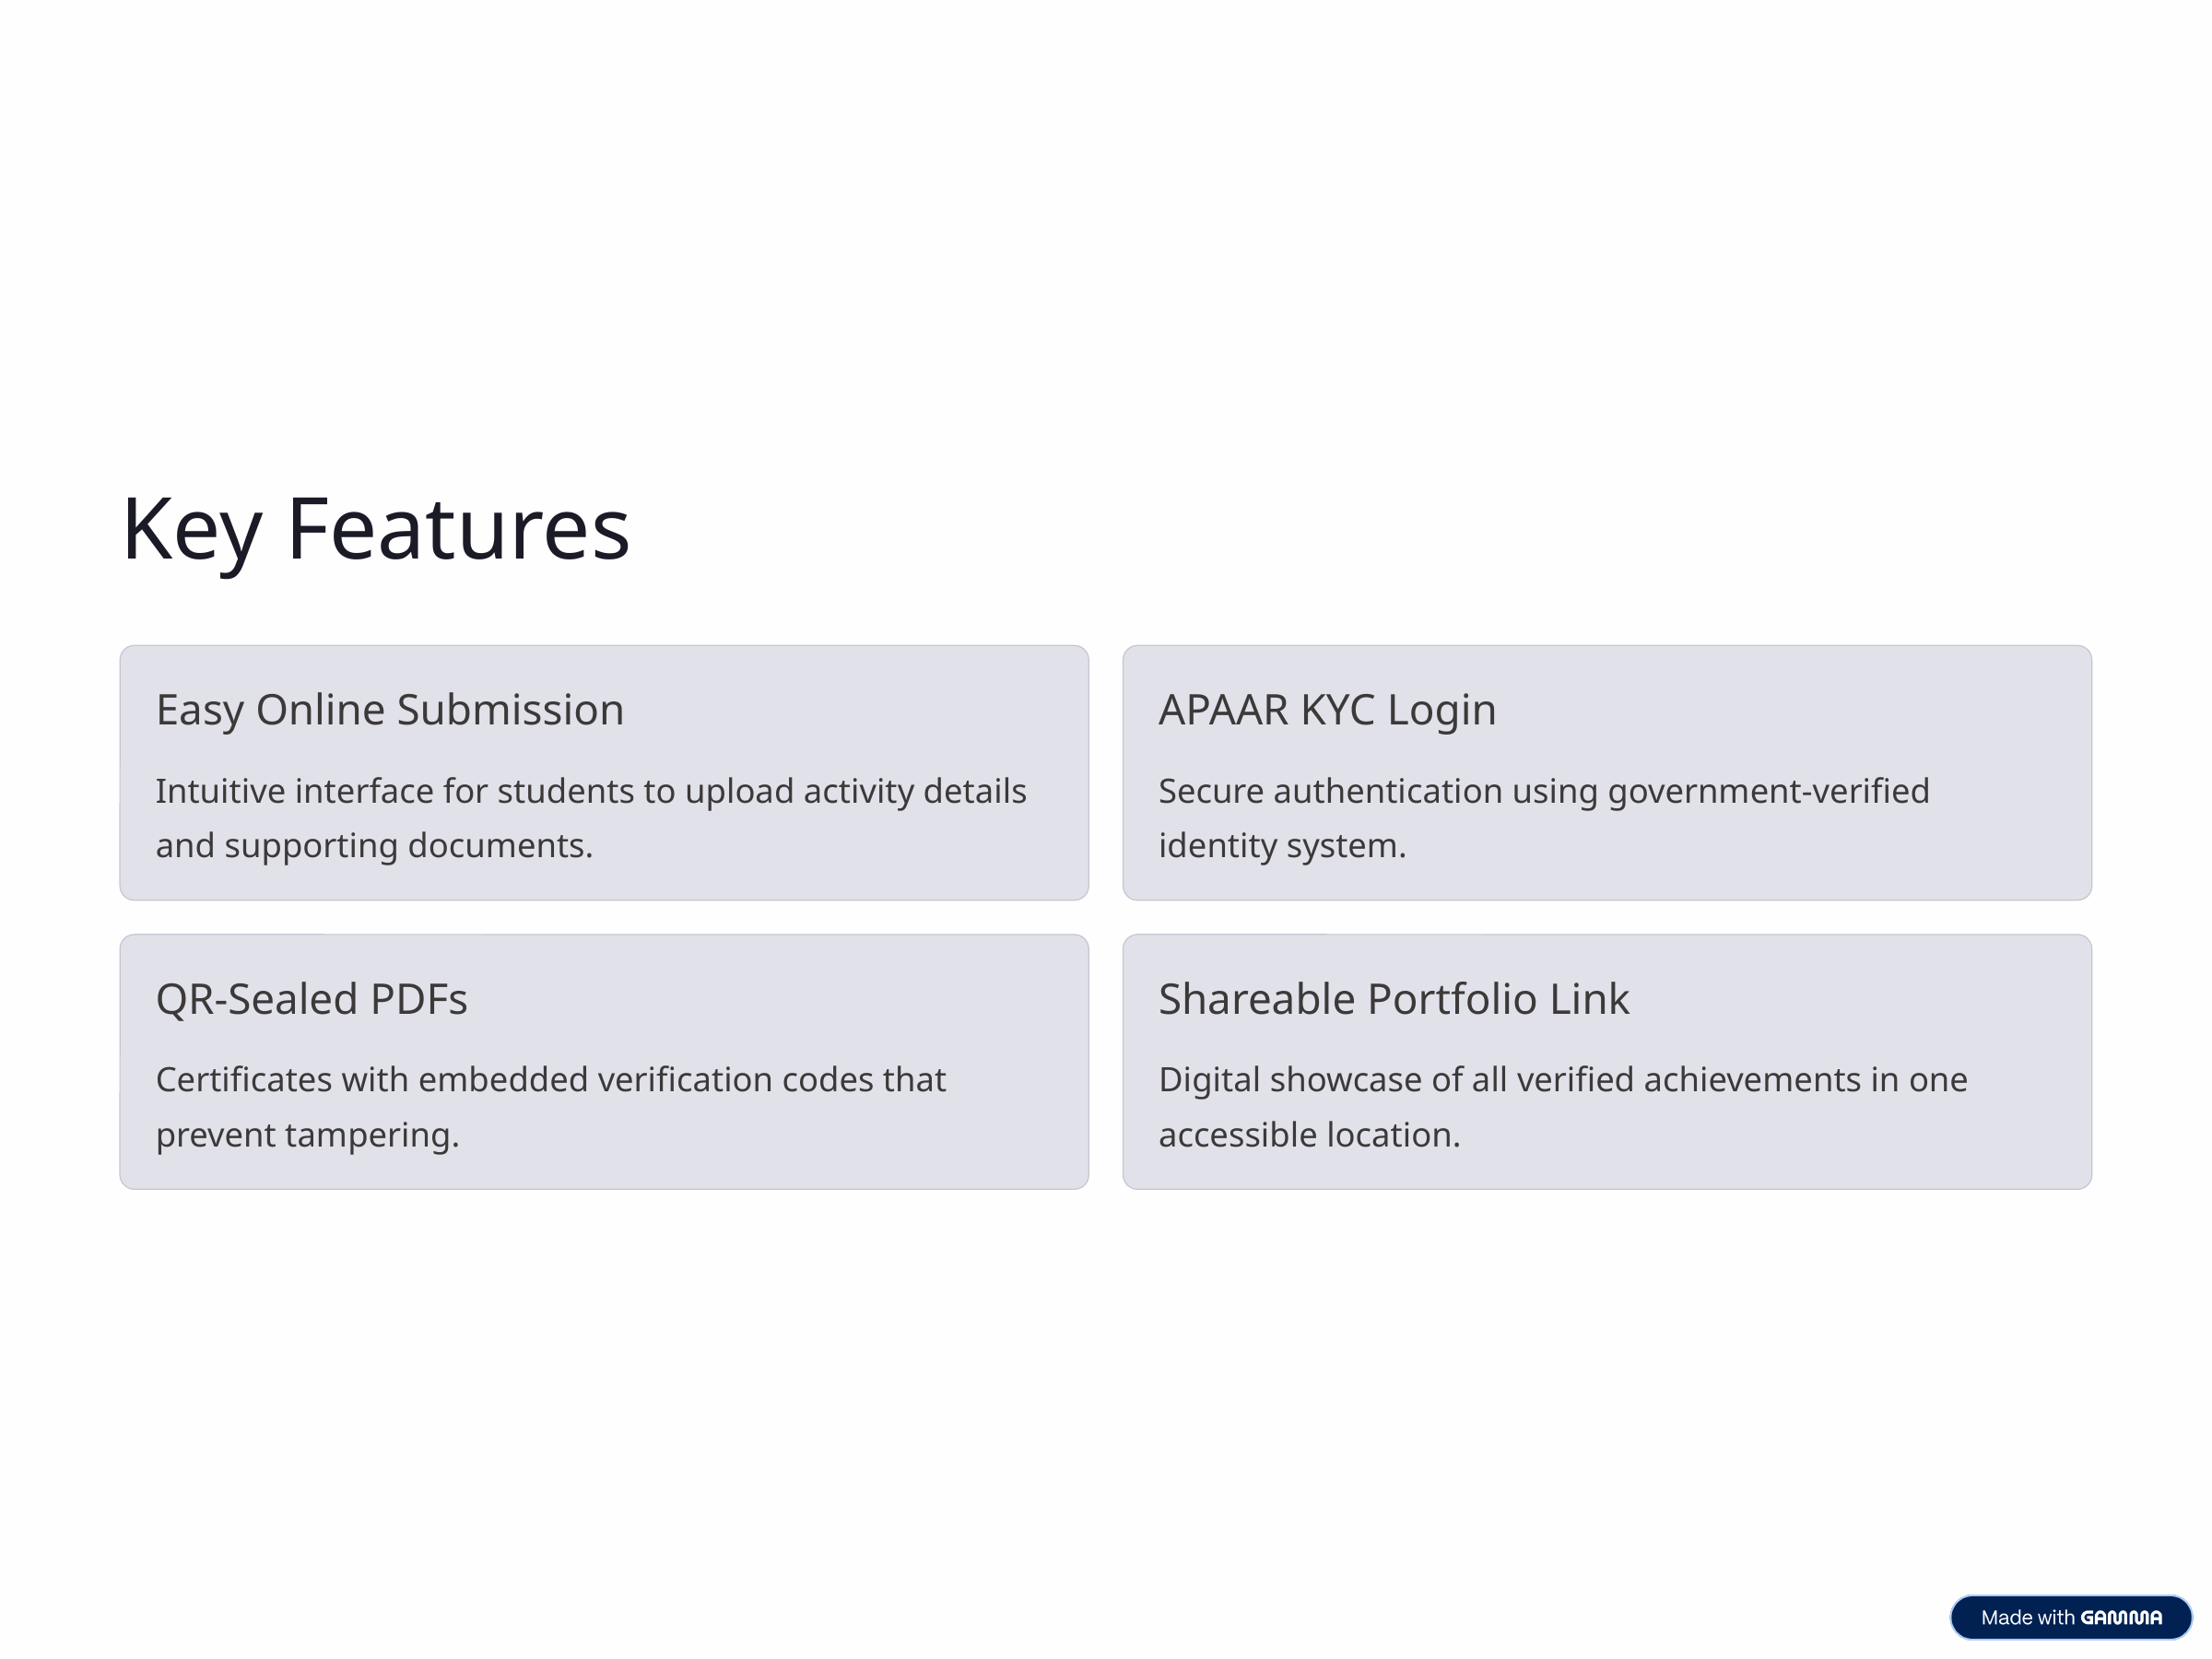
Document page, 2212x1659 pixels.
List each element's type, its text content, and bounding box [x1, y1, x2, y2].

text_box [1123, 645, 2092, 900]
text_box [120, 934, 1089, 1190]
text_box Certificates with embedded verification codes that prevent tampering. [155, 1043, 1053, 1154]
text_box Key Features [120, 469, 978, 577]
text_box Shareable Portfolio Link [1158, 970, 1630, 1024]
text_box APAAR KYC Login [1158, 680, 1588, 735]
text_box QR-Sealed PDFs [155, 970, 584, 1024]
text_box [1123, 934, 2092, 1190]
text_box Digital showcase of all verified achievements in one accessible location. [1158, 1043, 2057, 1154]
text_box Intuitive interface for students to upload activity details and supporting documents. [155, 755, 1053, 865]
text_box [120, 645, 1089, 900]
text_box Secure authentication using government-verified identity system. [1158, 755, 2057, 865]
picture [1941, 1586, 2202, 1649]
text_box Easy Online Submission [155, 680, 625, 735]
